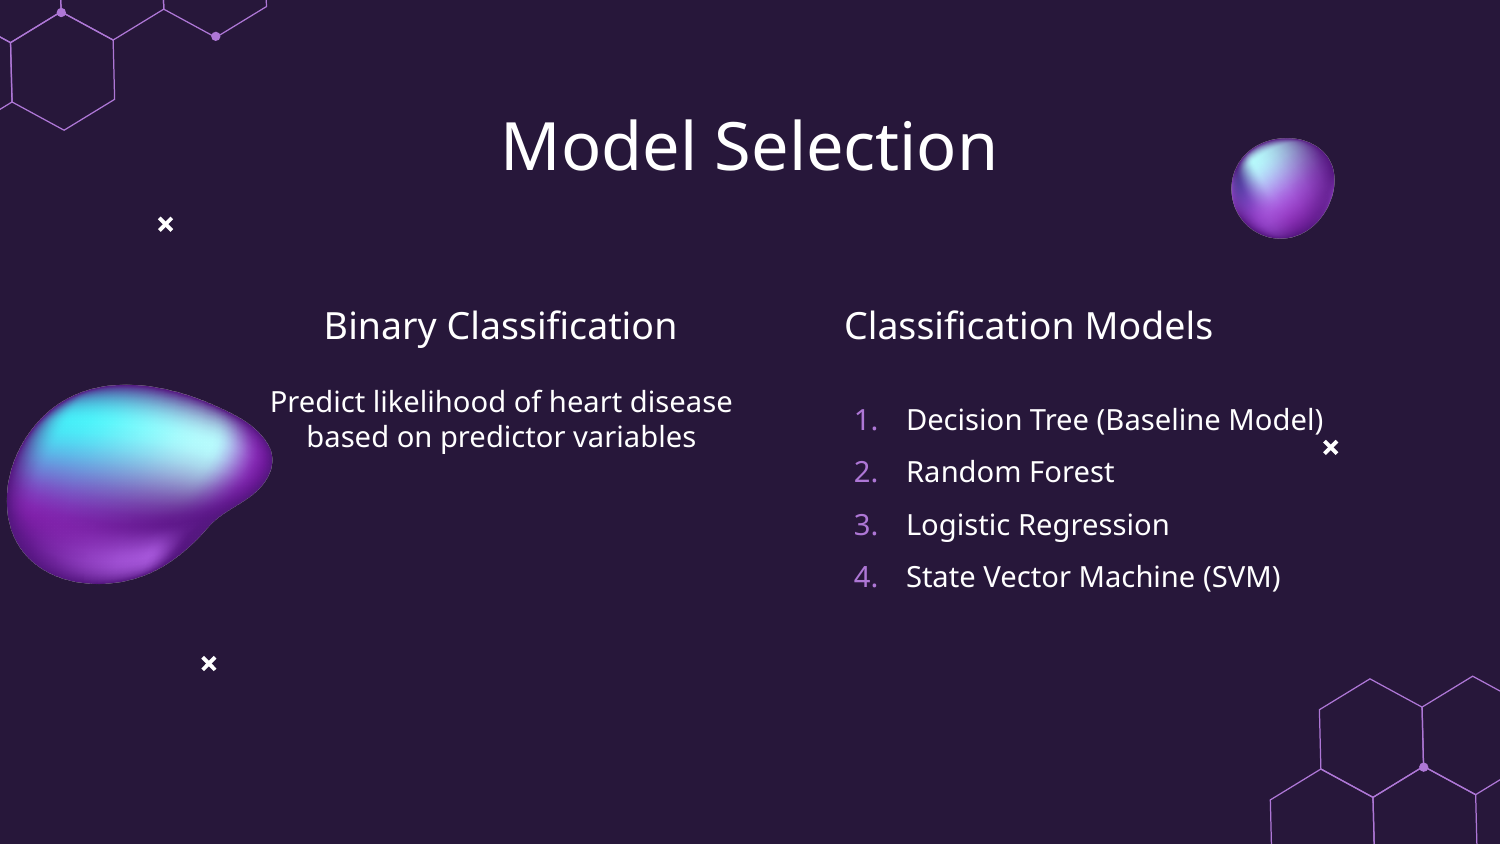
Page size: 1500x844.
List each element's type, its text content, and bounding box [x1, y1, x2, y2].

picture [0, 339, 293, 641]
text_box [159, 217, 173, 231]
picture [1218, 124, 1351, 252]
subtitle Predict likelihood of heart disease based on predictor variables [238, 368, 765, 449]
subtitle Classification Models [786, 286, 1272, 362]
subtitle Decision Tree (Baseline Model) Random Forest Logistic Regression State Vector Machine (SVM) [815, 368, 1428, 449]
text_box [202, 657, 216, 671]
title Model Selection [118, 88, 1382, 183]
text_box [1324, 440, 1338, 454]
subtitle Binary Classification [275, 286, 727, 362]
